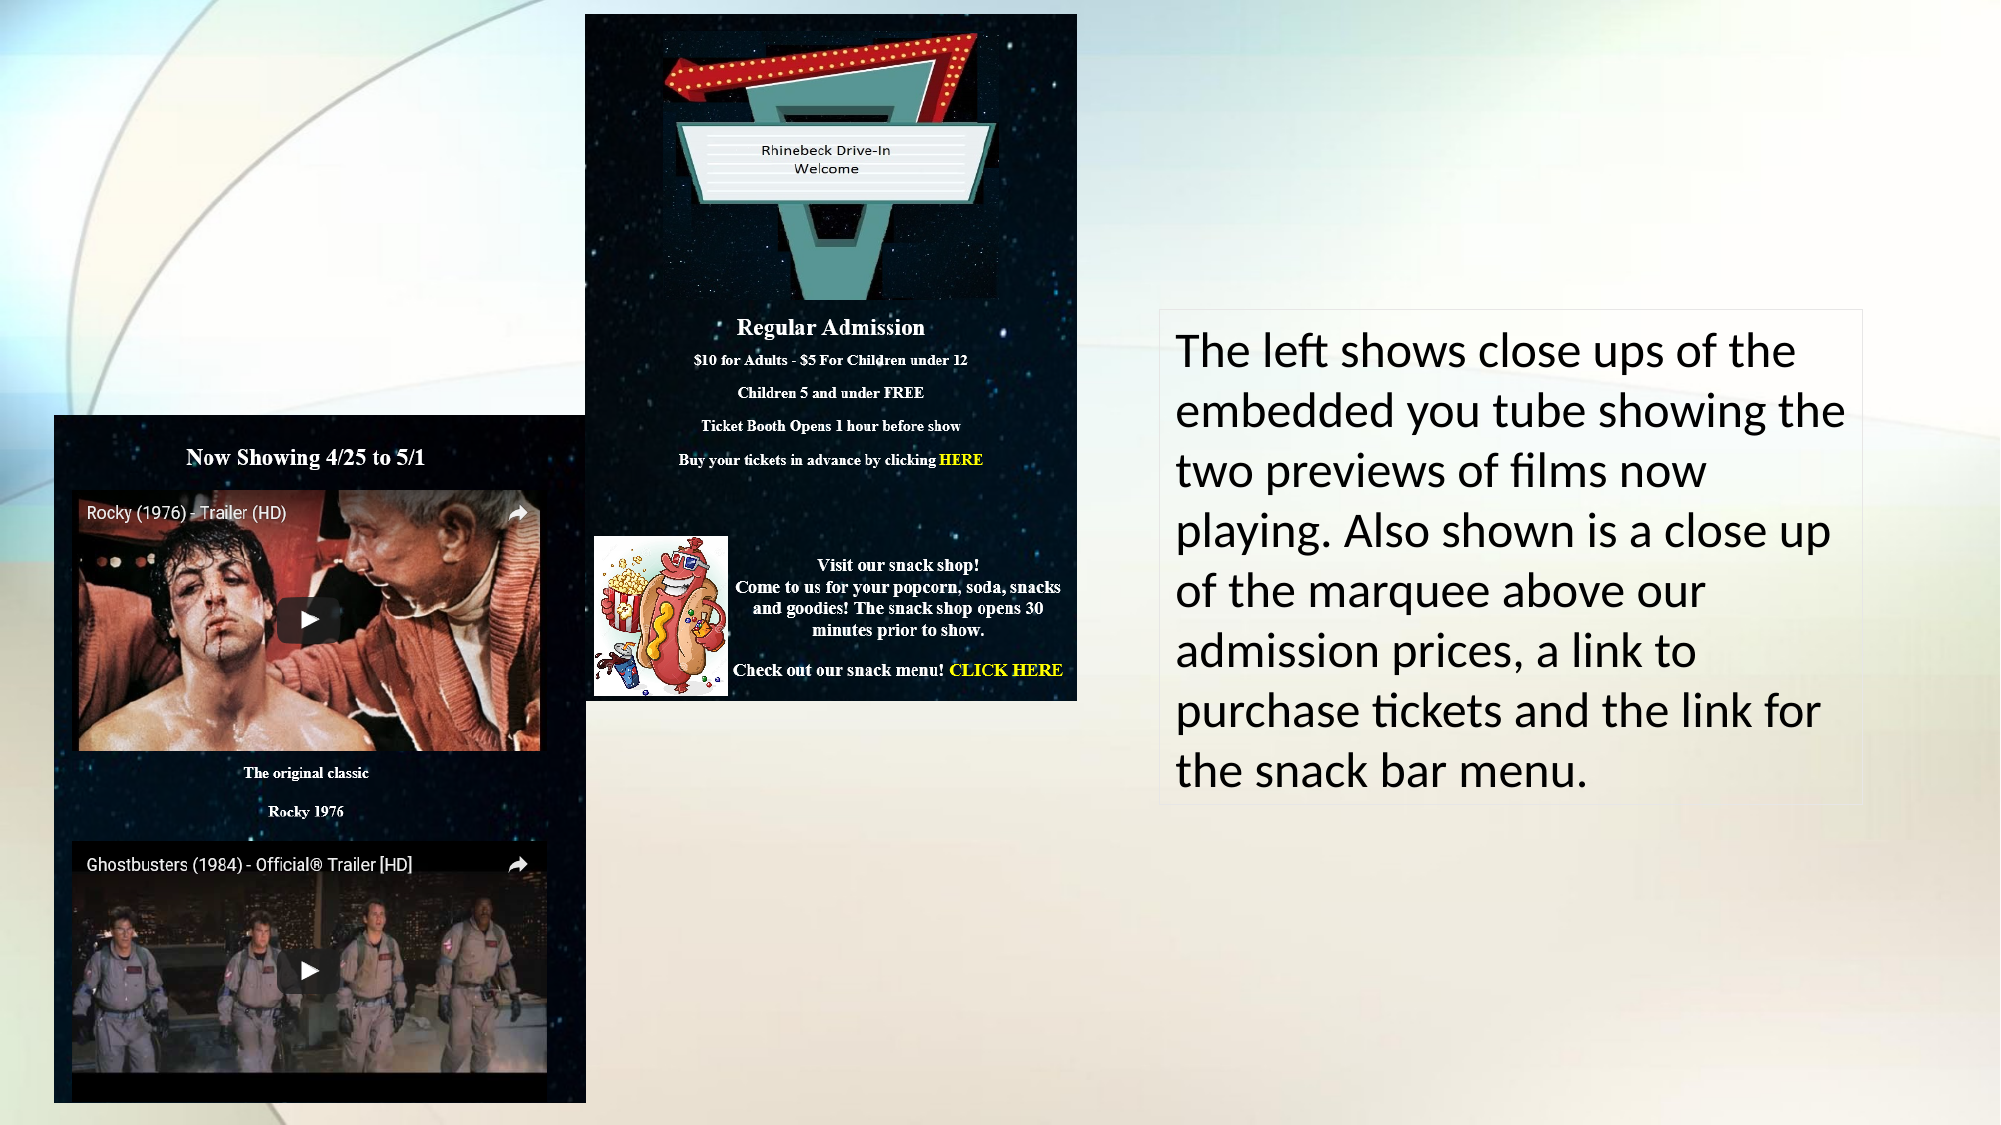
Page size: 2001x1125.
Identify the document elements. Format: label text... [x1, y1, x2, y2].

text_box The left shows close ups of the embedded you tube showing the two previews of films now playing. Also shown is a close up of the marquee above our admission prices, a link to purchase tickets and the link for the snack bar menu. [1159, 309, 1863, 805]
picture [0, 0, 2001, 1125]
